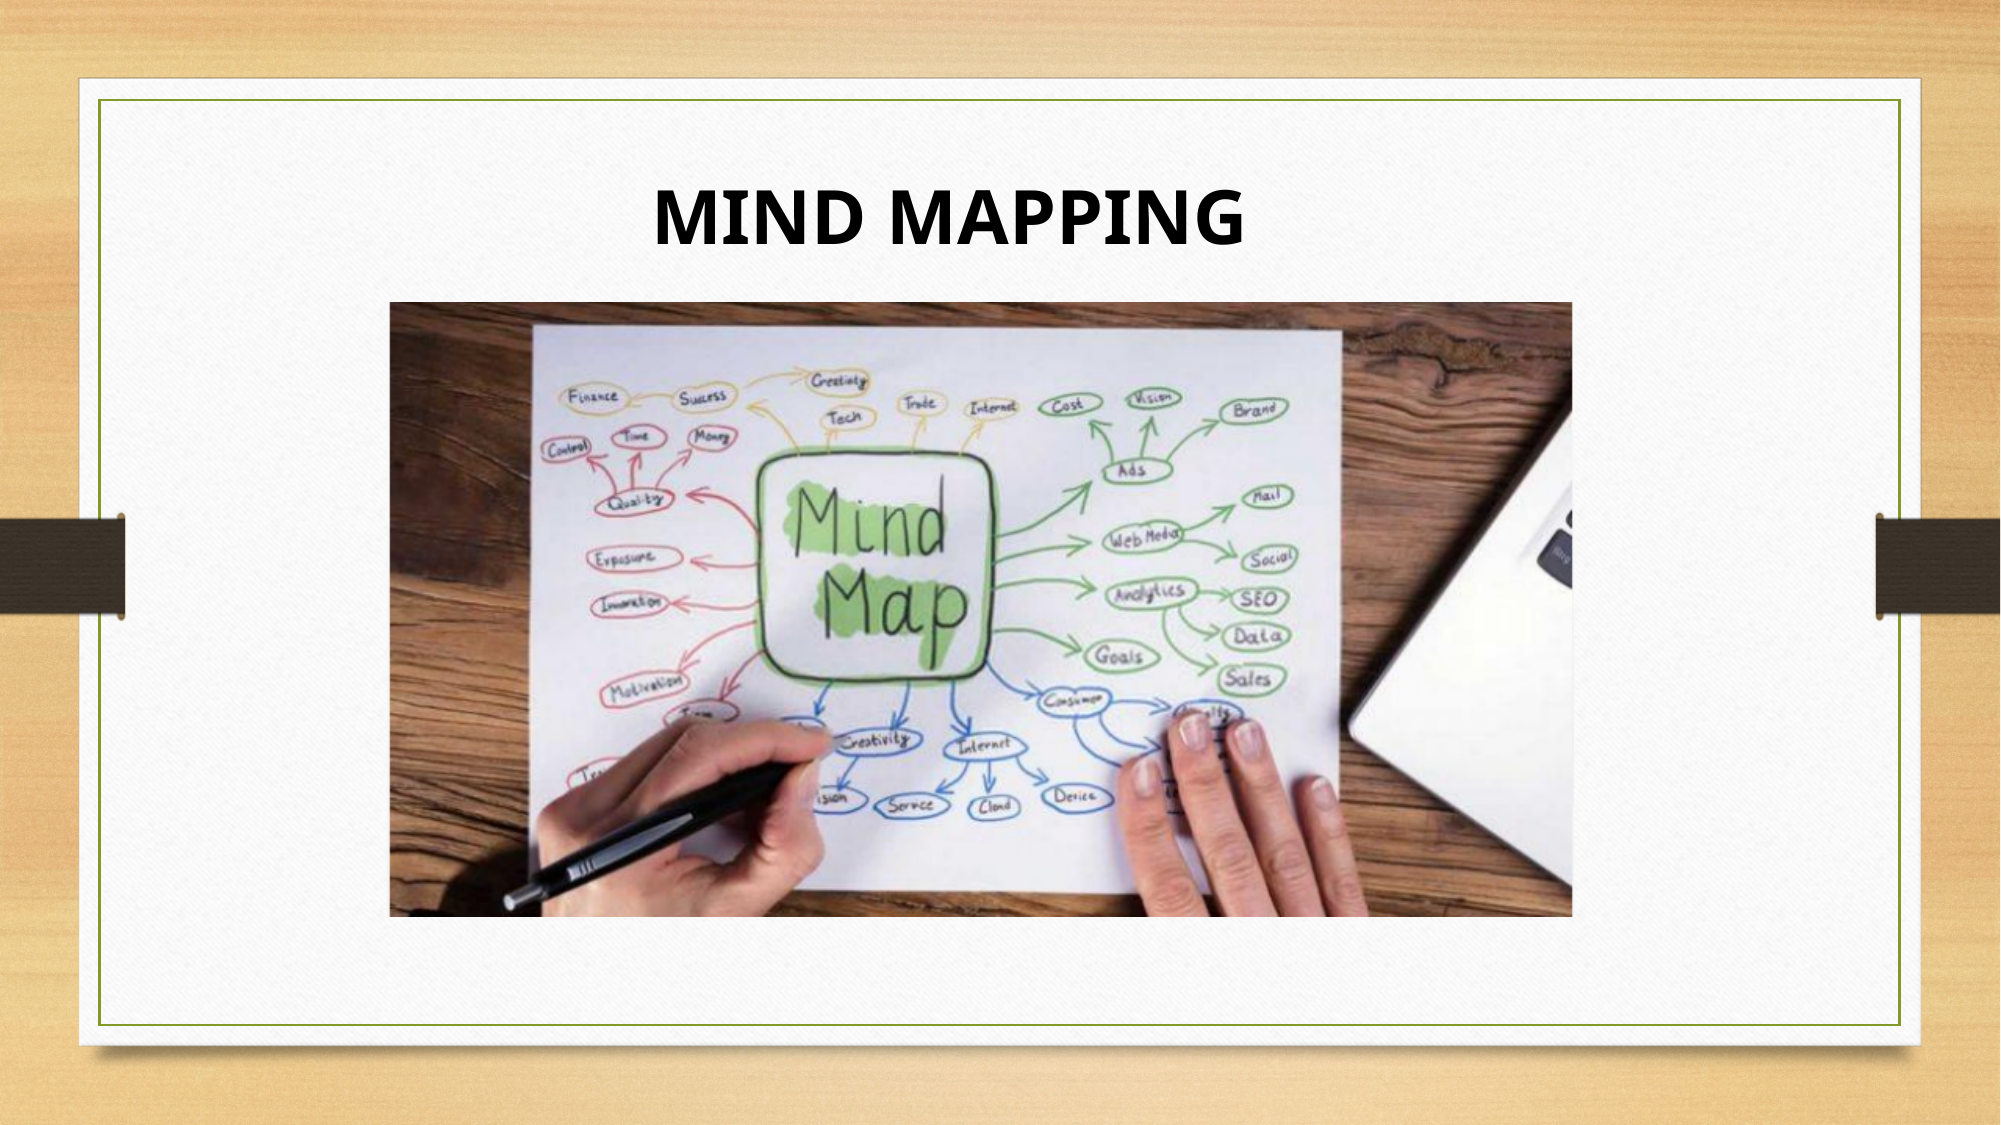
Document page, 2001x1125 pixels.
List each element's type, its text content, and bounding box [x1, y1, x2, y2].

text_box MIND MAPPING [636, 162, 1637, 267]
picture [0, 0, 2001, 1125]
